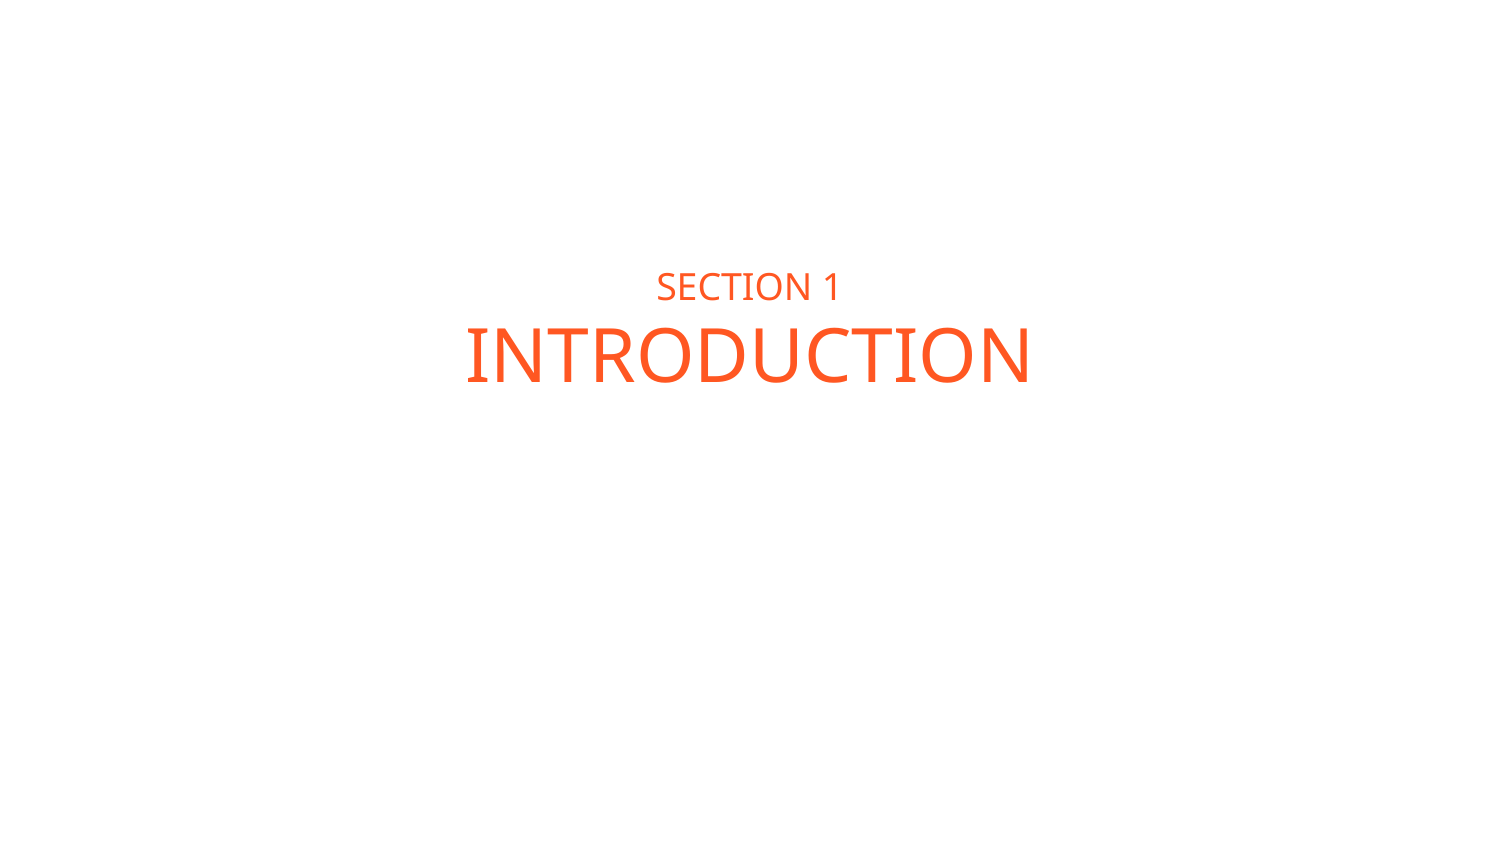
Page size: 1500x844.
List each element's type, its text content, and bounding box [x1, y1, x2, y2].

title SECTION 1 INTRODUCTION [51, 247, 1449, 471]
